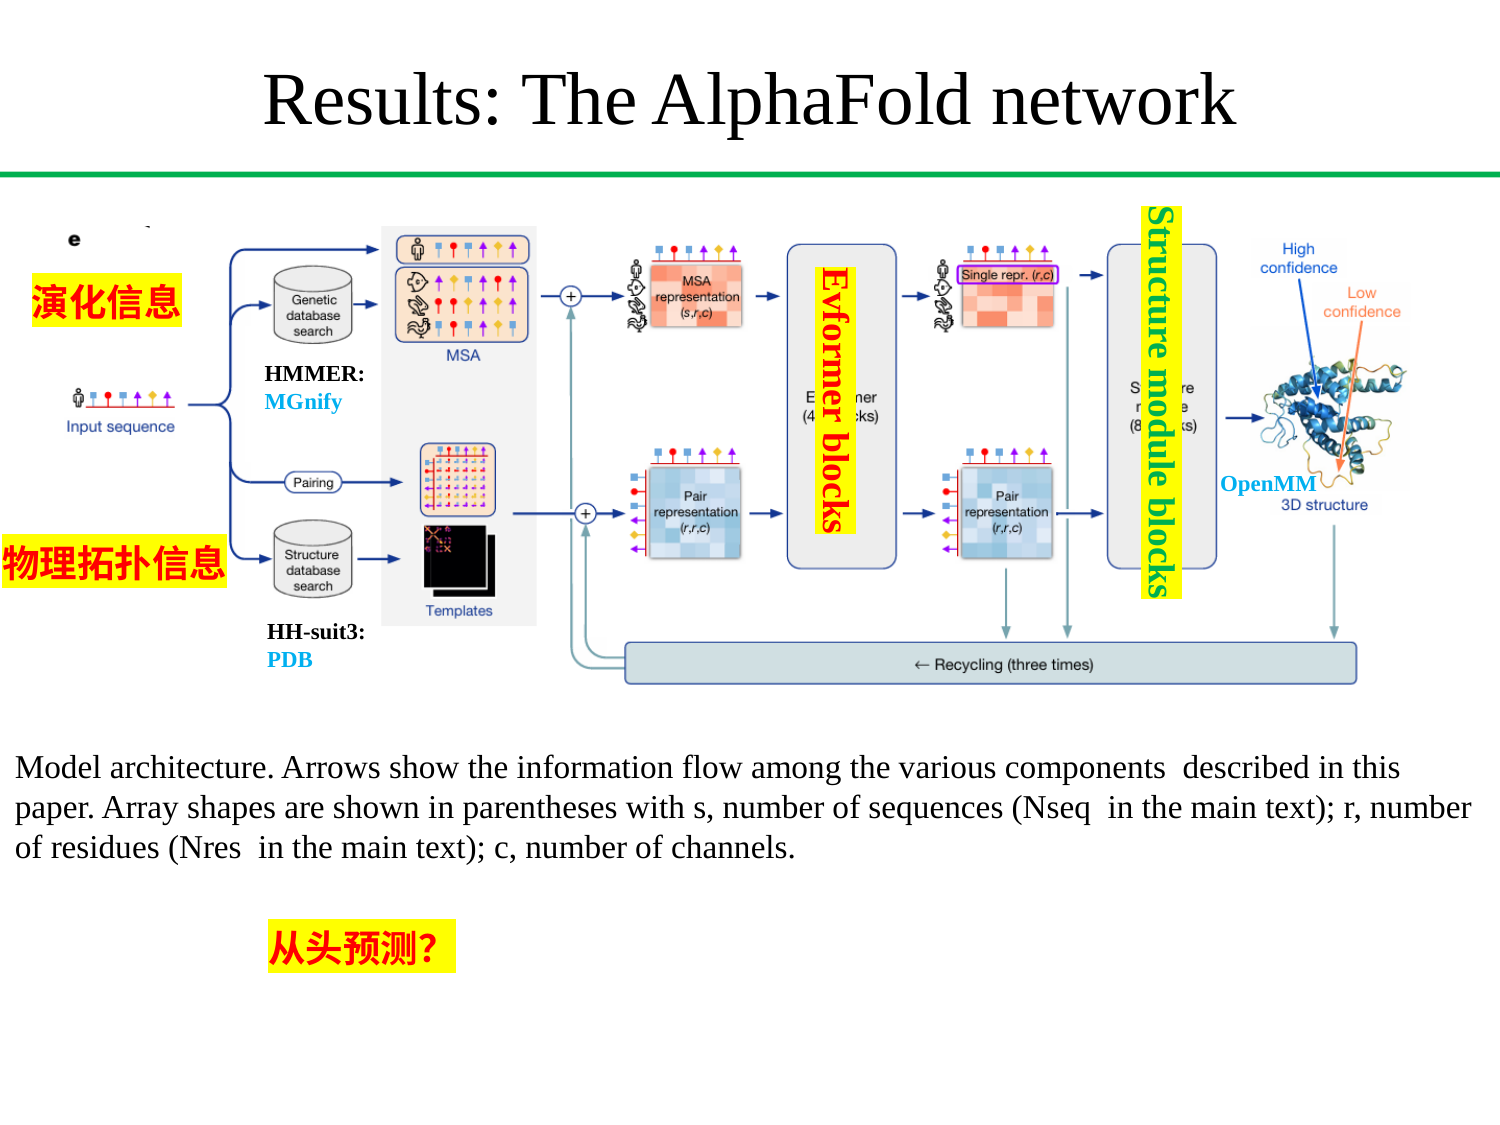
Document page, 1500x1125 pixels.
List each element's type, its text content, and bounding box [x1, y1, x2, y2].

text_box Model architecture. Arrows show the information flow among the various components described in this paper. Array shapes are shown in parentheses with s, number of sequences (Nseq in the main text); r, number of residues (Nres in the main text); c, number of channels. [0, 737, 1500, 873]
text_box 演化信息 [17, 271, 60, 331]
picture [60, 226, 1416, 695]
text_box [0, 41, 1500, 178]
text_box Structure module blocks [1134, 191, 1194, 226]
text_box 物理拓扑信息 [0, 532, 60, 592]
text_box 从头预测？ [253, 917, 471, 977]
